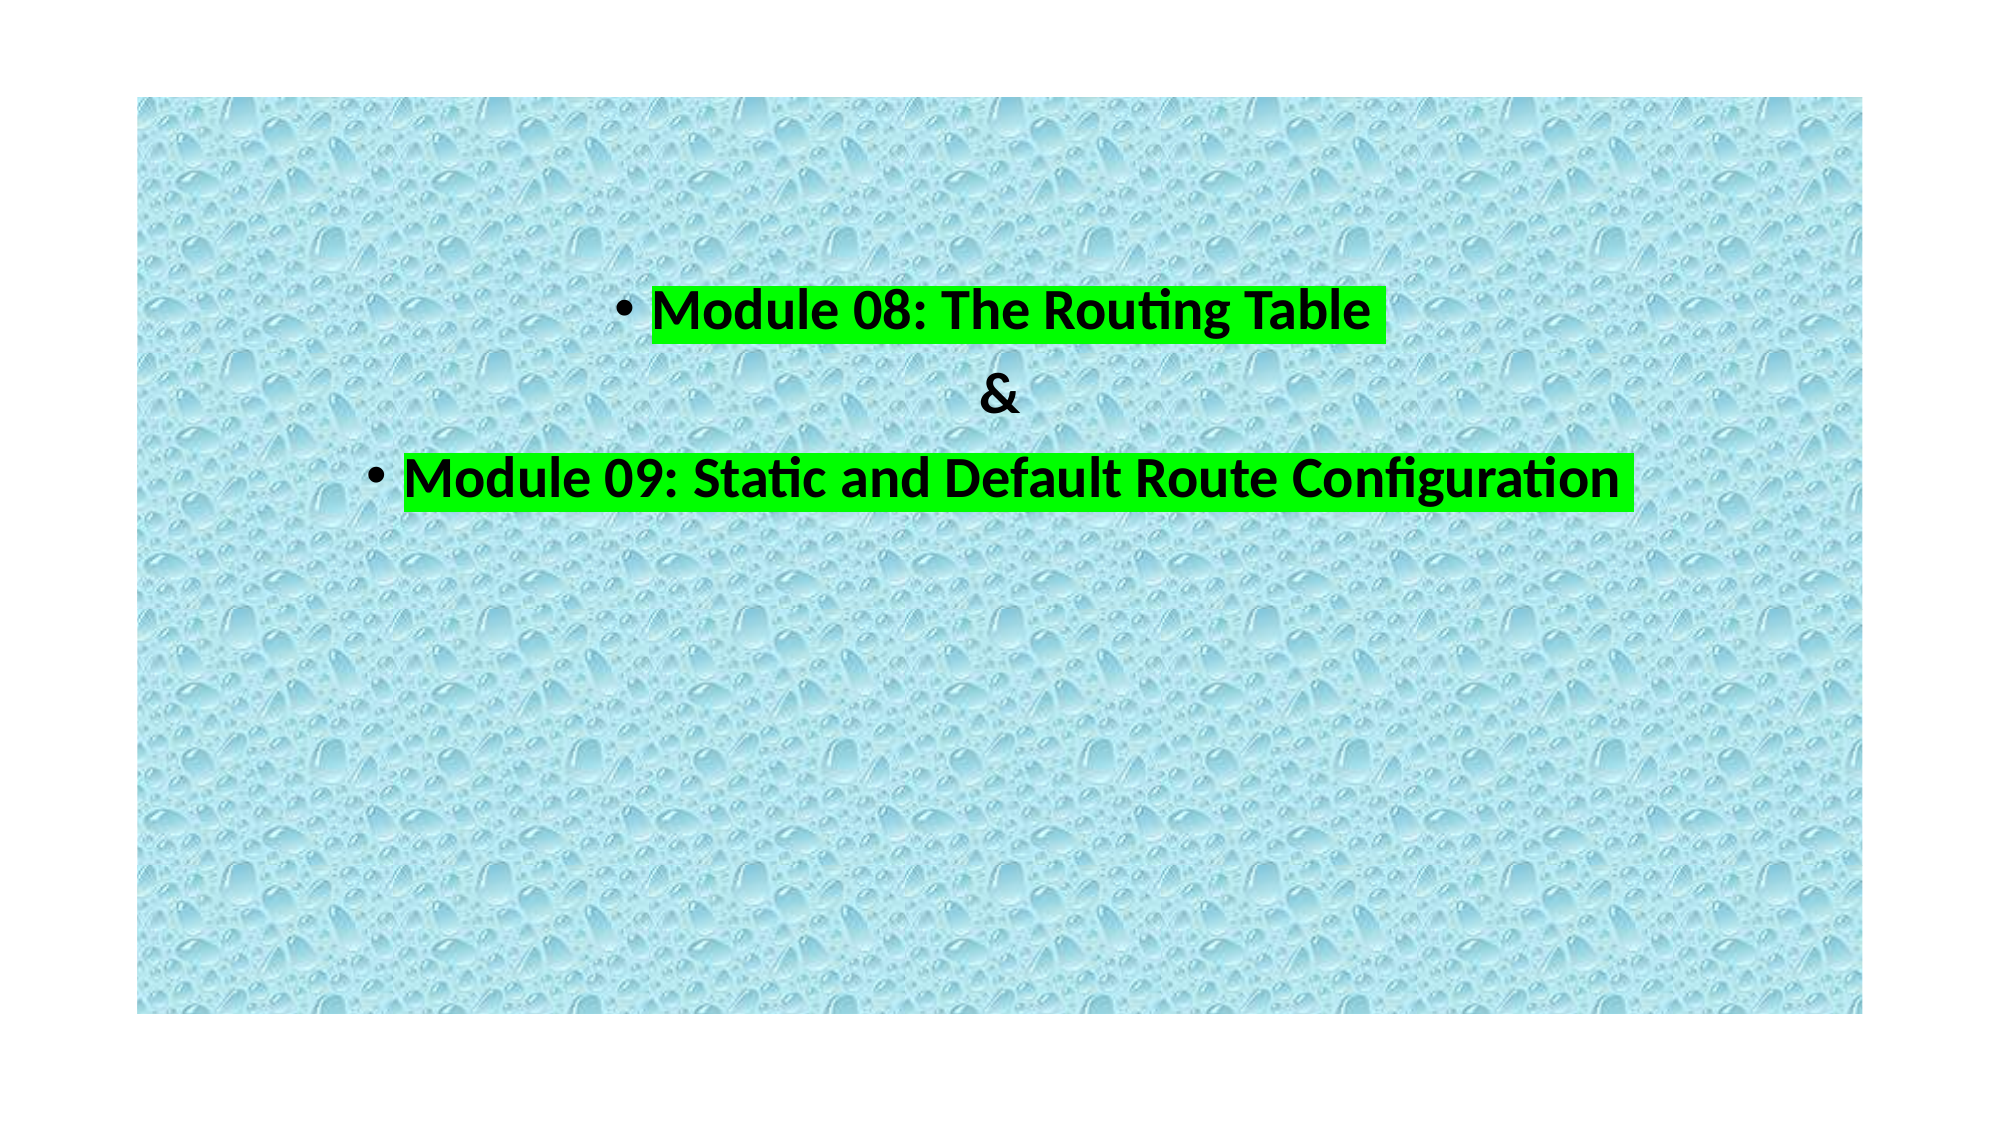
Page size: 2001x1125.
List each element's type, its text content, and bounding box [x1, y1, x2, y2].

list Module 08: The Routing Table & Module 09: Static and Default Route Configuration [137, 97, 1863, 1014]
